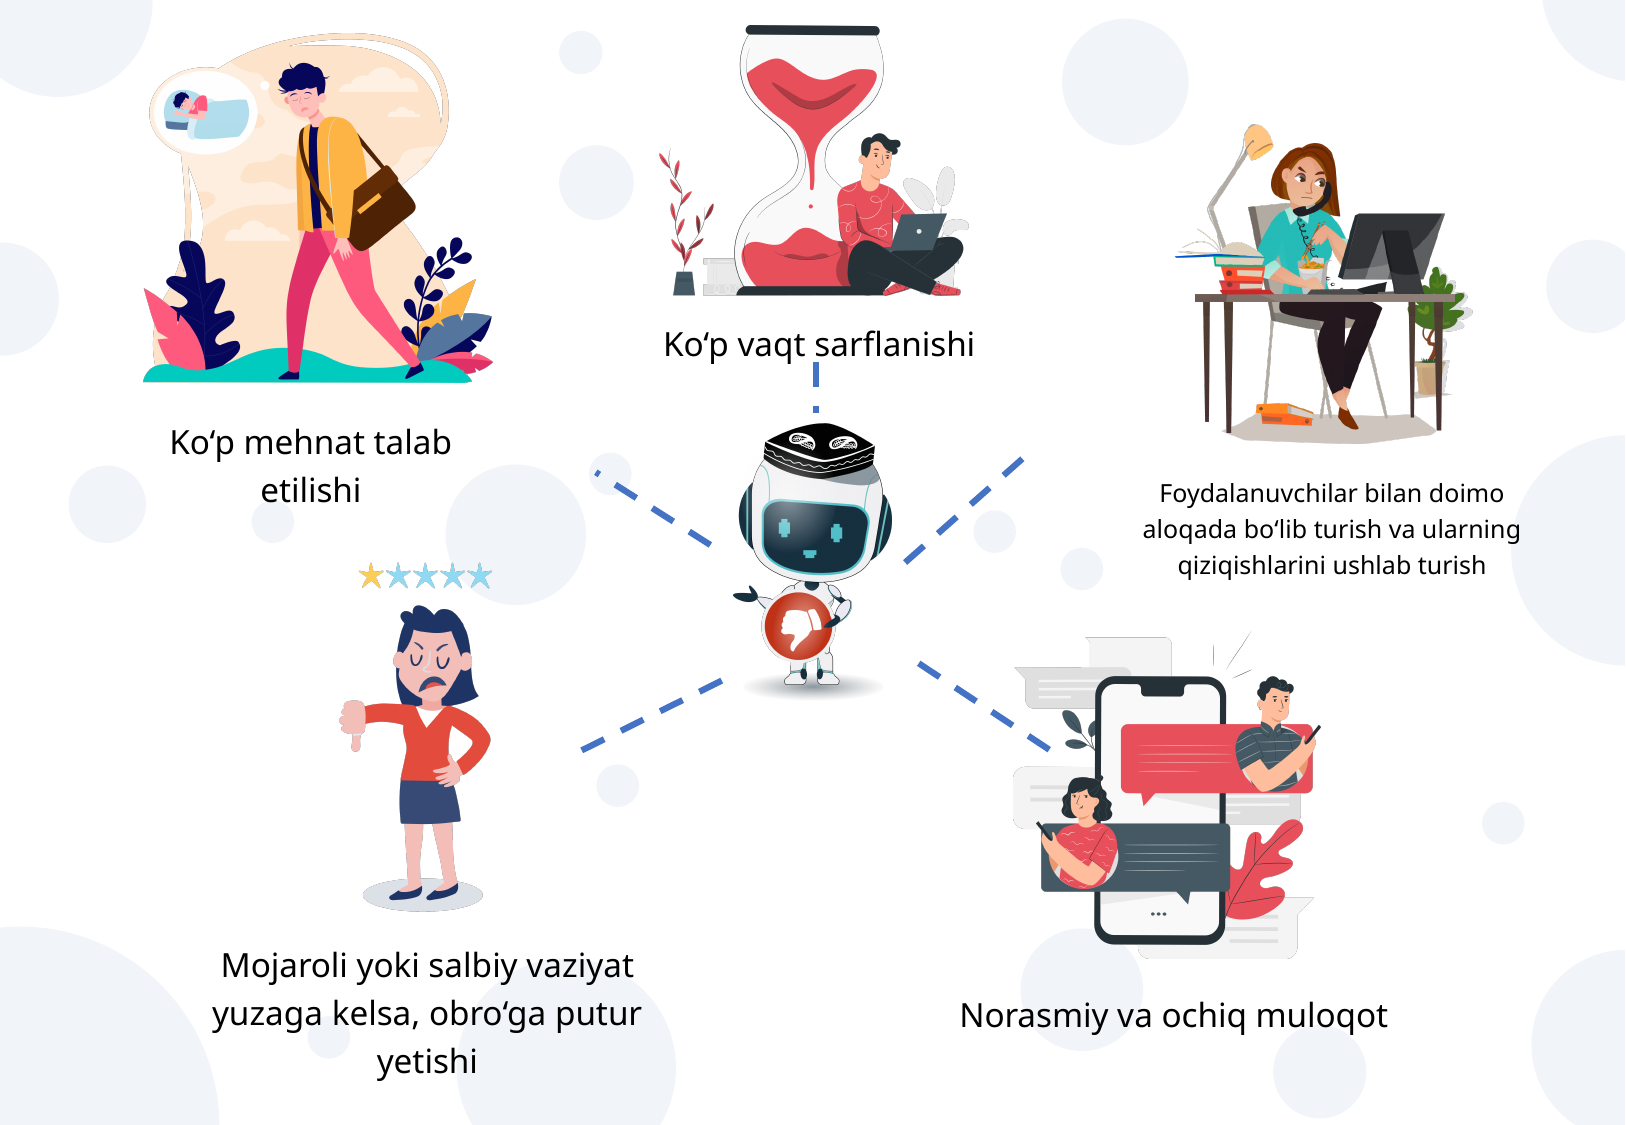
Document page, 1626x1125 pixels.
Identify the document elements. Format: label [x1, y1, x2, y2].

text_box [151, 562, 704, 1092]
text_box [1127, 124, 1538, 605]
text_box [585, 662, 710, 773]
picture [733, 423, 892, 702]
text_box [905, 452, 1030, 563]
text_box [622, 25, 1017, 379]
text_box [925, 654, 1051, 765]
text_box [897, 631, 1451, 1050]
text_box [0, 0, 1625, 1125]
text_box [113, 33, 509, 522]
text_box [595, 472, 711, 545]
